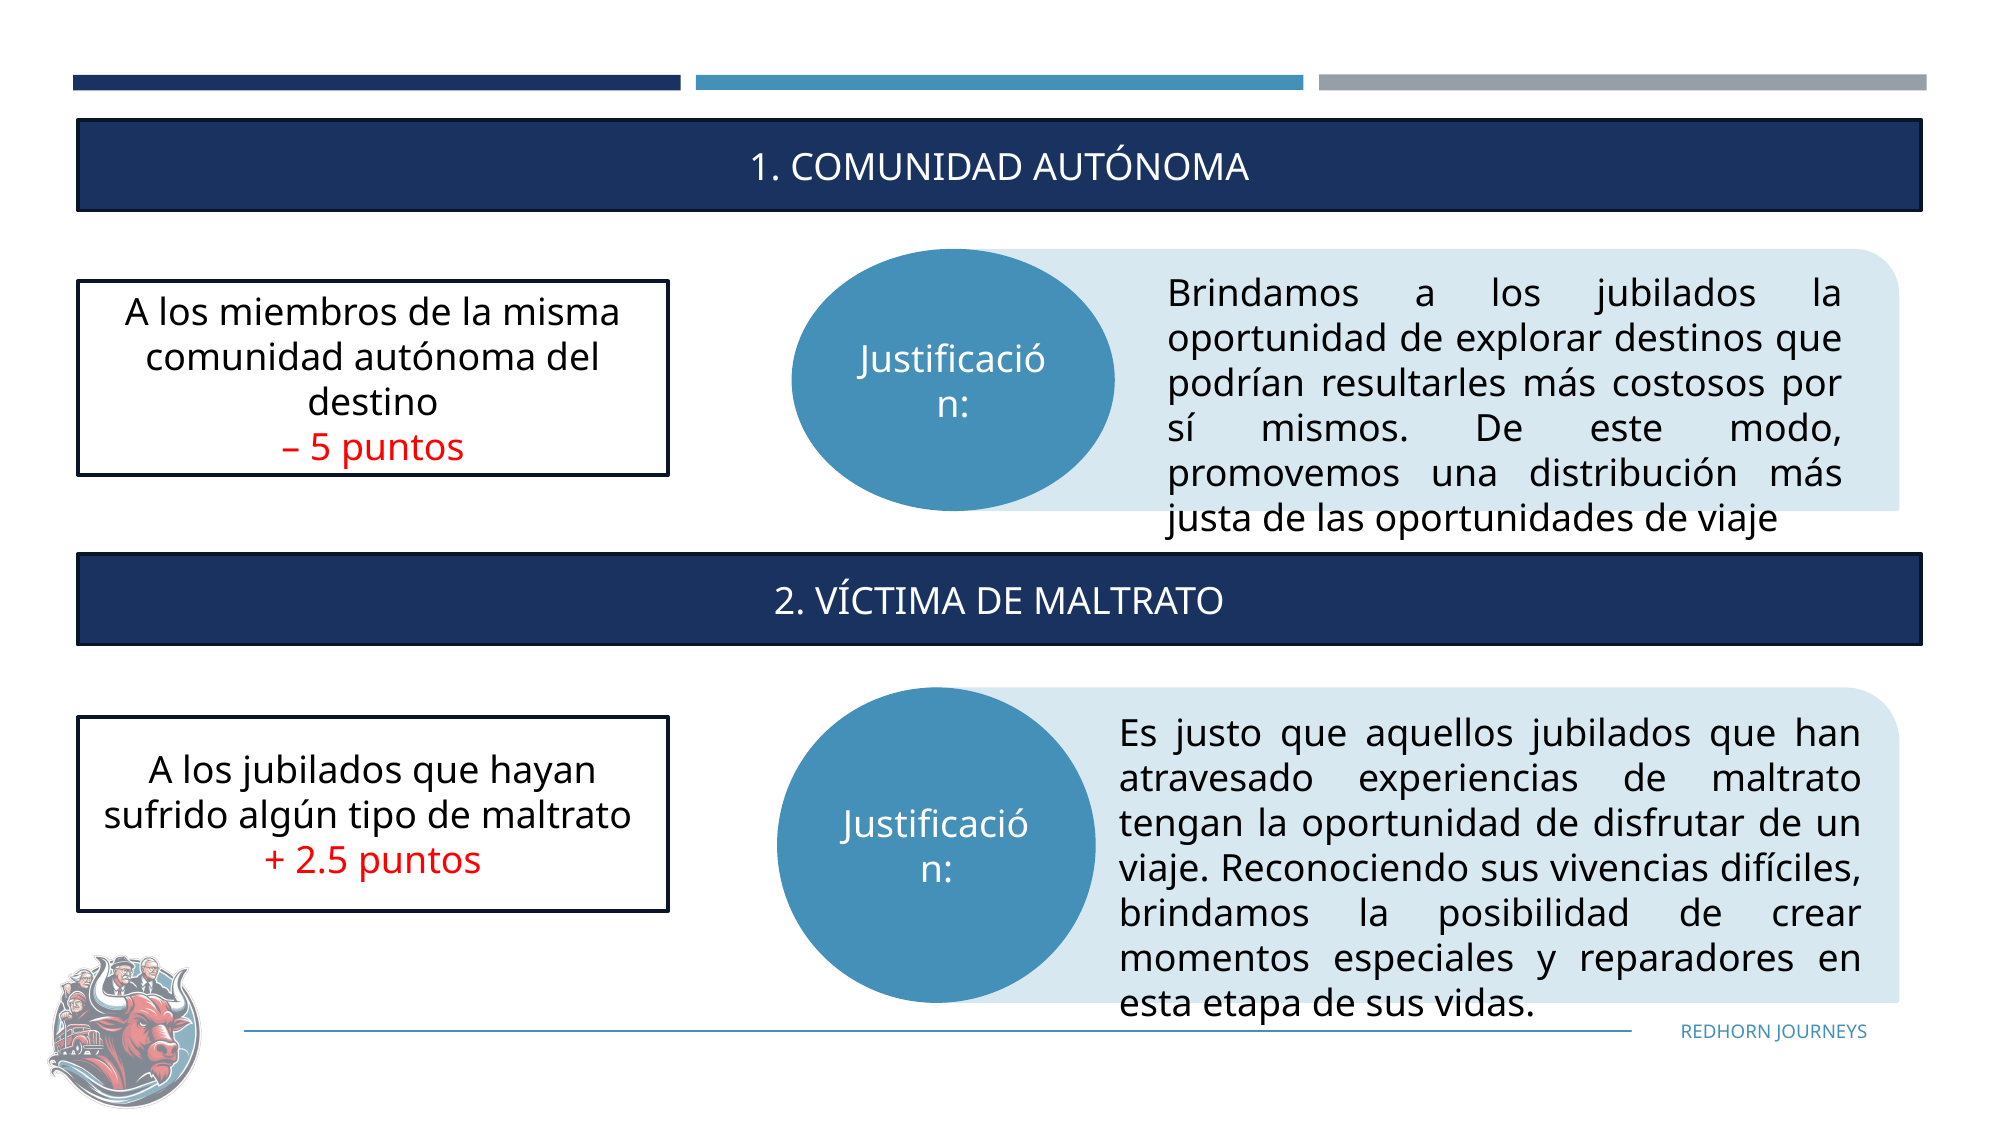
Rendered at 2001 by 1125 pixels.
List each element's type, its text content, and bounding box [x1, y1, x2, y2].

text_box 2. VÍCTIMA DE MALTRATO [77, 553, 1922, 645]
text_box A los miembros de la misma comunidad autónoma del destino – 5 puntos [77, 281, 669, 476]
text_box A los jubilados que hayan sufrido algún tipo de maltrato + 2.5 puntos [77, 717, 669, 911]
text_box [793, 250, 1898, 510]
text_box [778, 688, 1898, 1002]
text_box 1. COMUNIDAD AUTÓNOMA [77, 119, 1922, 211]
text_box Brindamos a los jubilados la oportunidad de explorar destinos que podrían resultarles más costosos por sí mismos. De este modo, promovemos una distribución más justa de las oportunidades de viaje [1152, 518, 1859, 546]
picture [43, 948, 210, 1114]
text_box Es justo que aquellos jubilados que han atravesado experiencias de maltrato tengan la oportunidad de disfrutar de un viaje. Reconociendo sus vivencias difíciles, brindamos la posibilidad de crear momentos especiales y reparadores en esta etapa de sus vidas. [1104, 1010, 1878, 1032]
footer REDHORN JOURNEYS [214, 1001, 1888, 1061]
